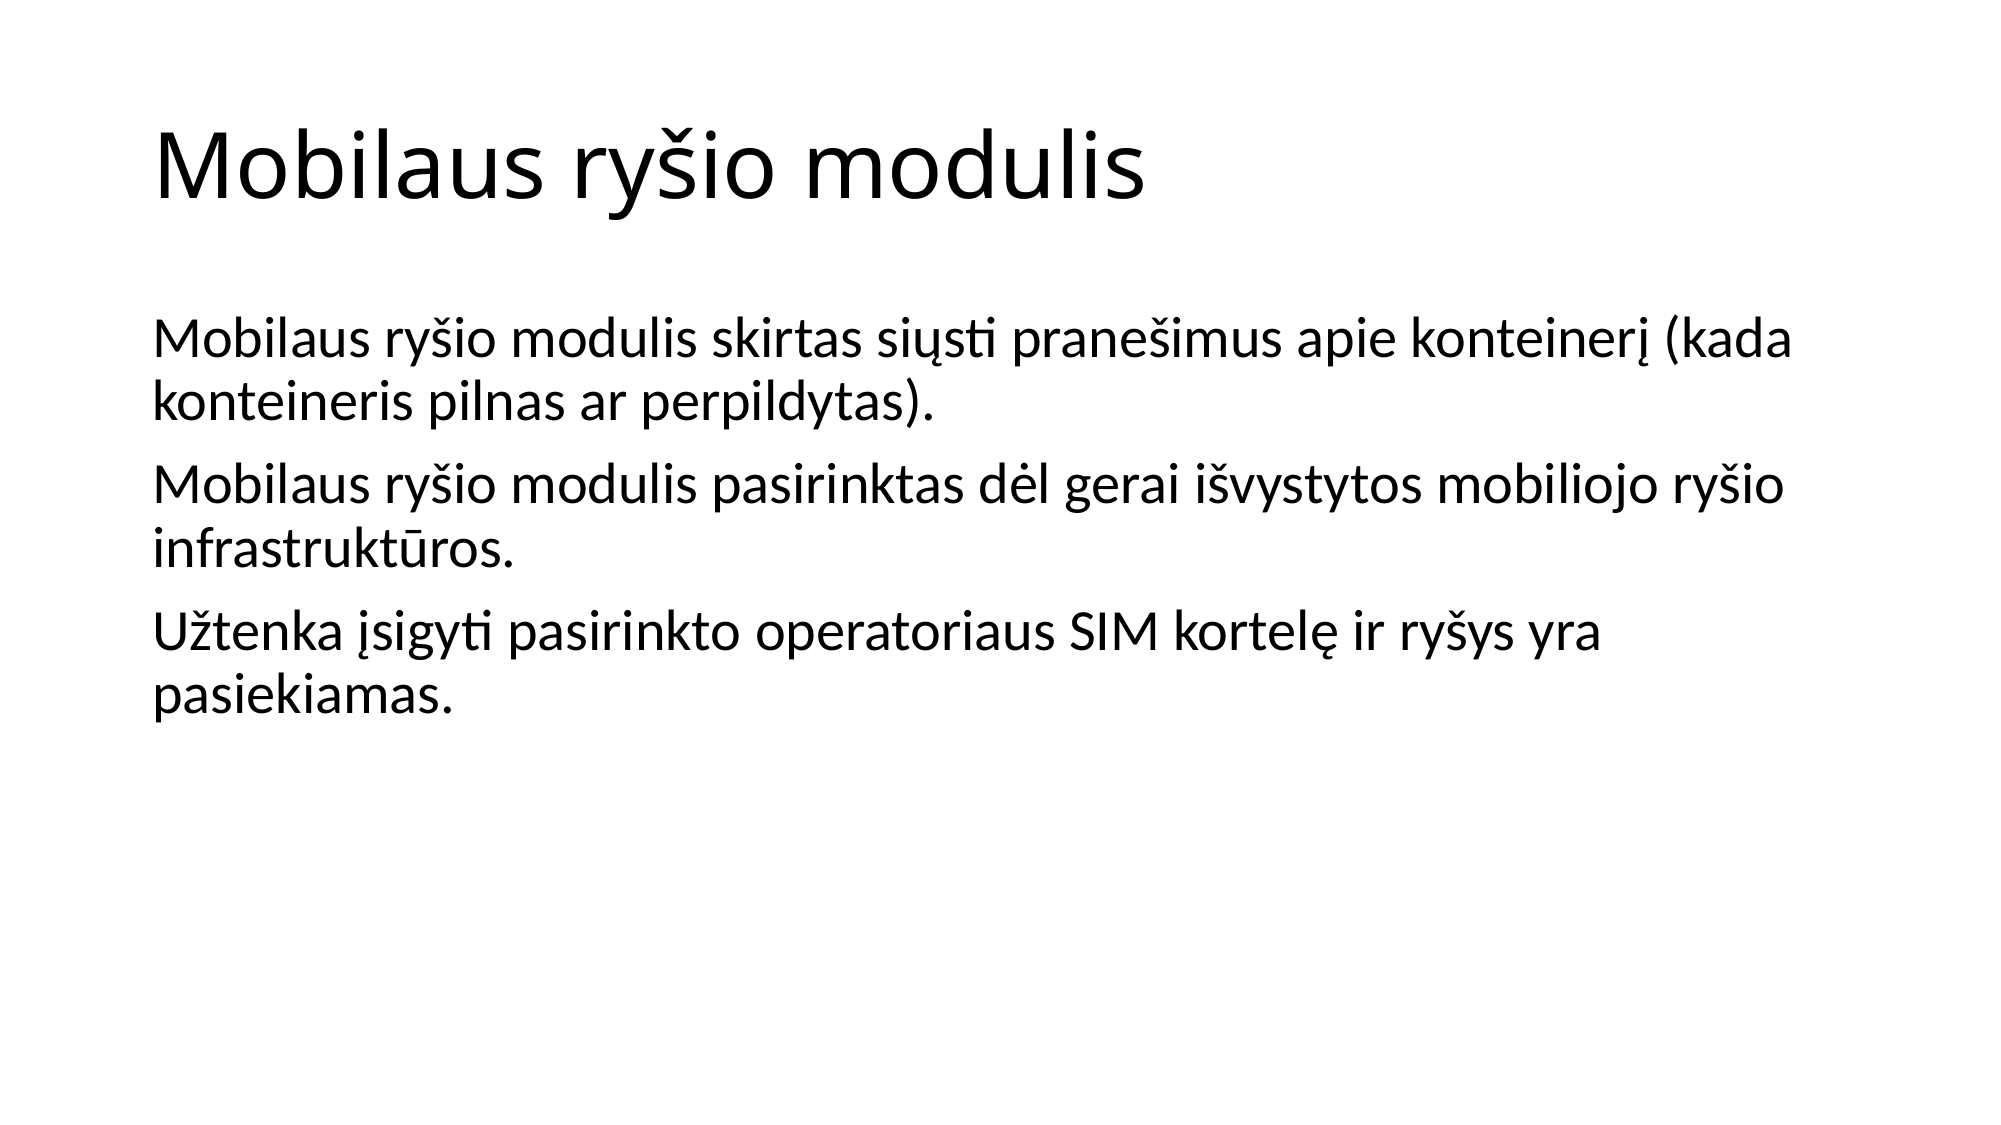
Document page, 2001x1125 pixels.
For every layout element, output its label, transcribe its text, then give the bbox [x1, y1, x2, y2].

title Mobilaus ryšio modulis [137, 59, 1863, 278]
list Mobilaus ryšio modulis skirtas siųsti pranešimus apie konteinerį (kada konteineris pilnas ar perpildytas). Mobilaus ryšio modulis pasirinktas dėl gerai išvystytos mobiliojo ryšio infrastruktūros. Užtenka įsigyti pasirinkto operatoriaus SIM kortelę ir ryšys yra pasiekiamas. [137, 299, 1863, 1014]
